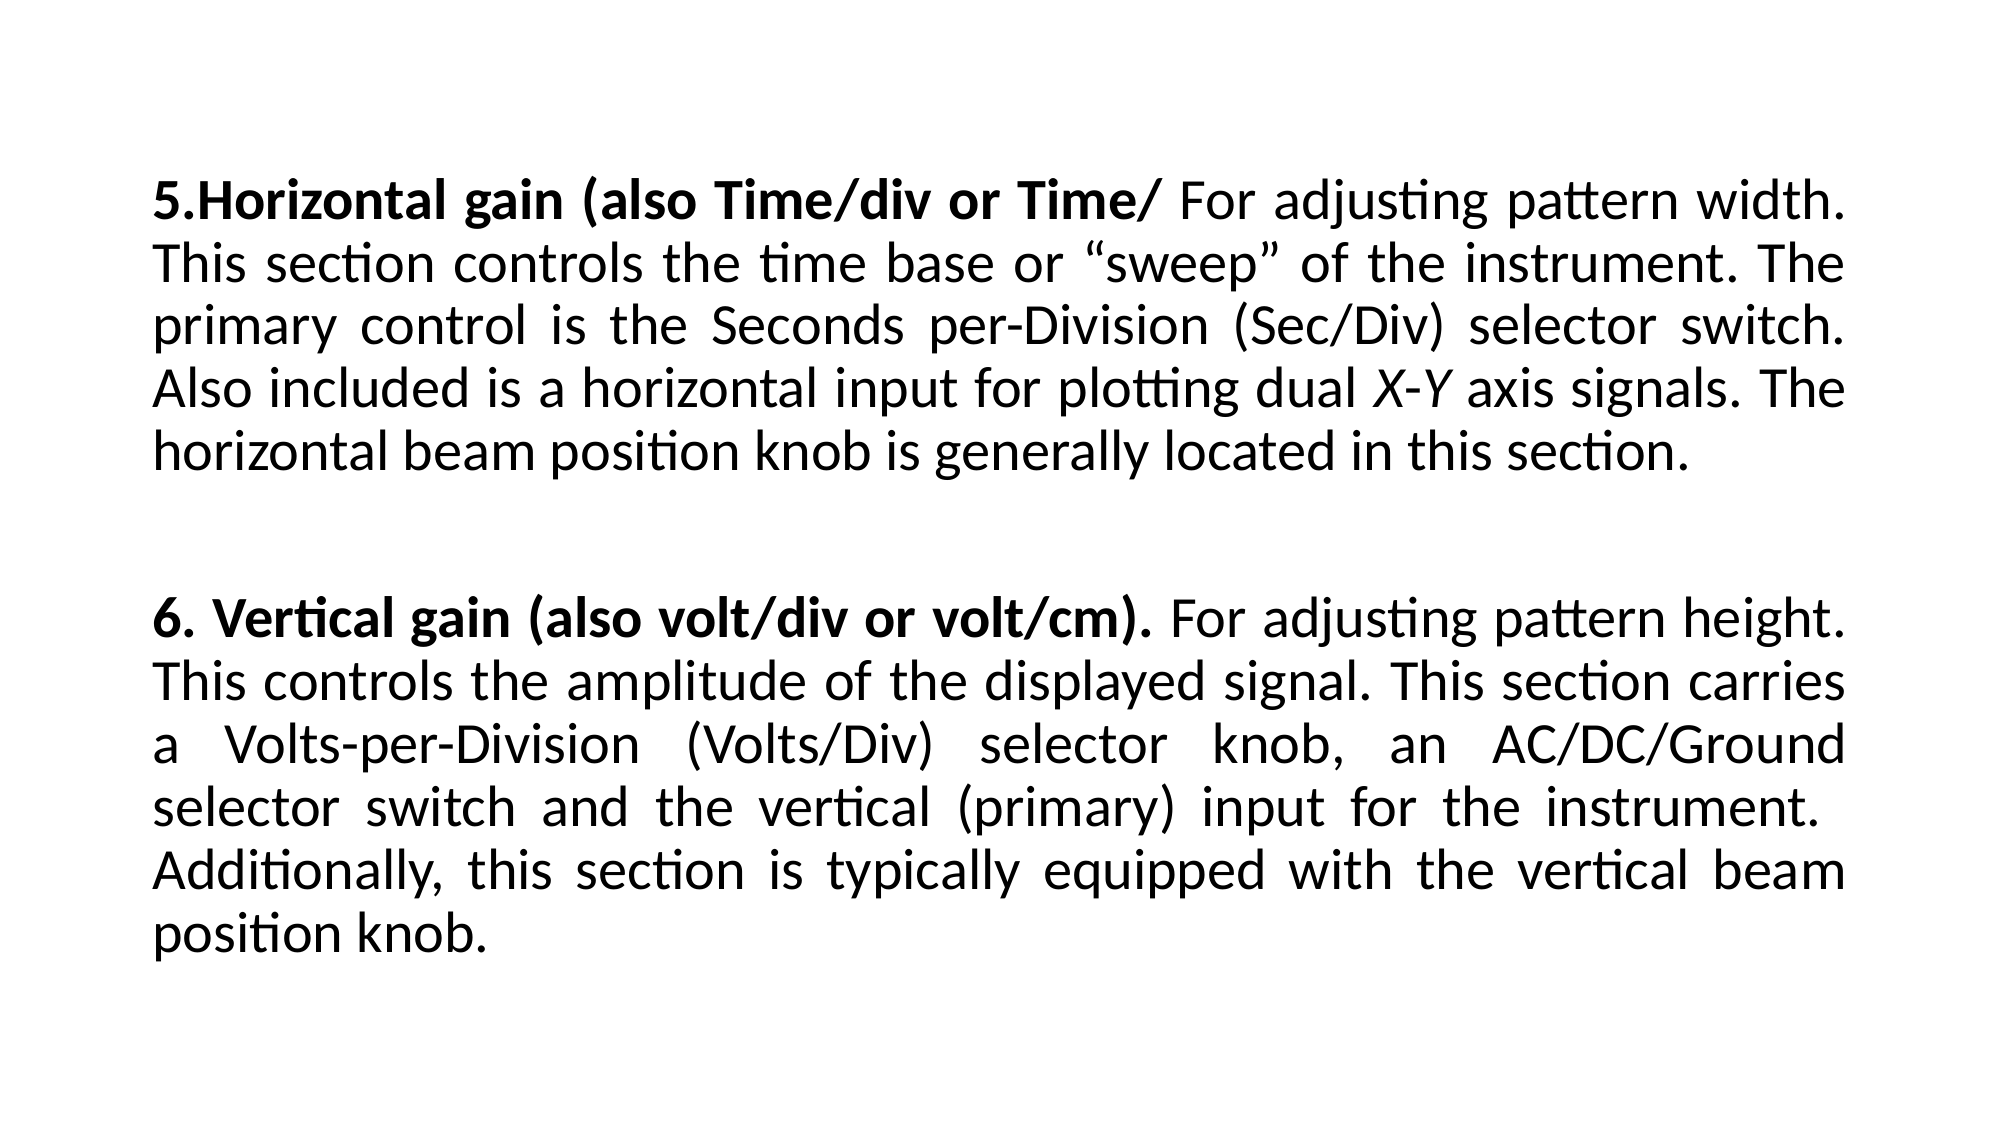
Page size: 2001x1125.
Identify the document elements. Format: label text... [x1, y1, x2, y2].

list 5.Horizontal gain (also Time/div or Time/ For adjusting pattern width. This section controls the time base or “sweep” of the instrument. The primary control is the Seconds per-Division (Sec/Div) selector switch. Also included is a horizontal input for plotting dual X-Y axis signals. The horizontal beam position knob is generally located in this section. 6. Vertical gain (also volt/div or volt/cm). For adjusting pattern height. This controls the amplitude of the displayed signal. This section carries a Volts-per-Division (Volts/Div) selector knob, an AC/DC/Ground selector switch and the vertical (primary) input for the instrument. Additionally, this section is typically equipped with the vertical beam position knob. [137, 70, 1863, 1014]
